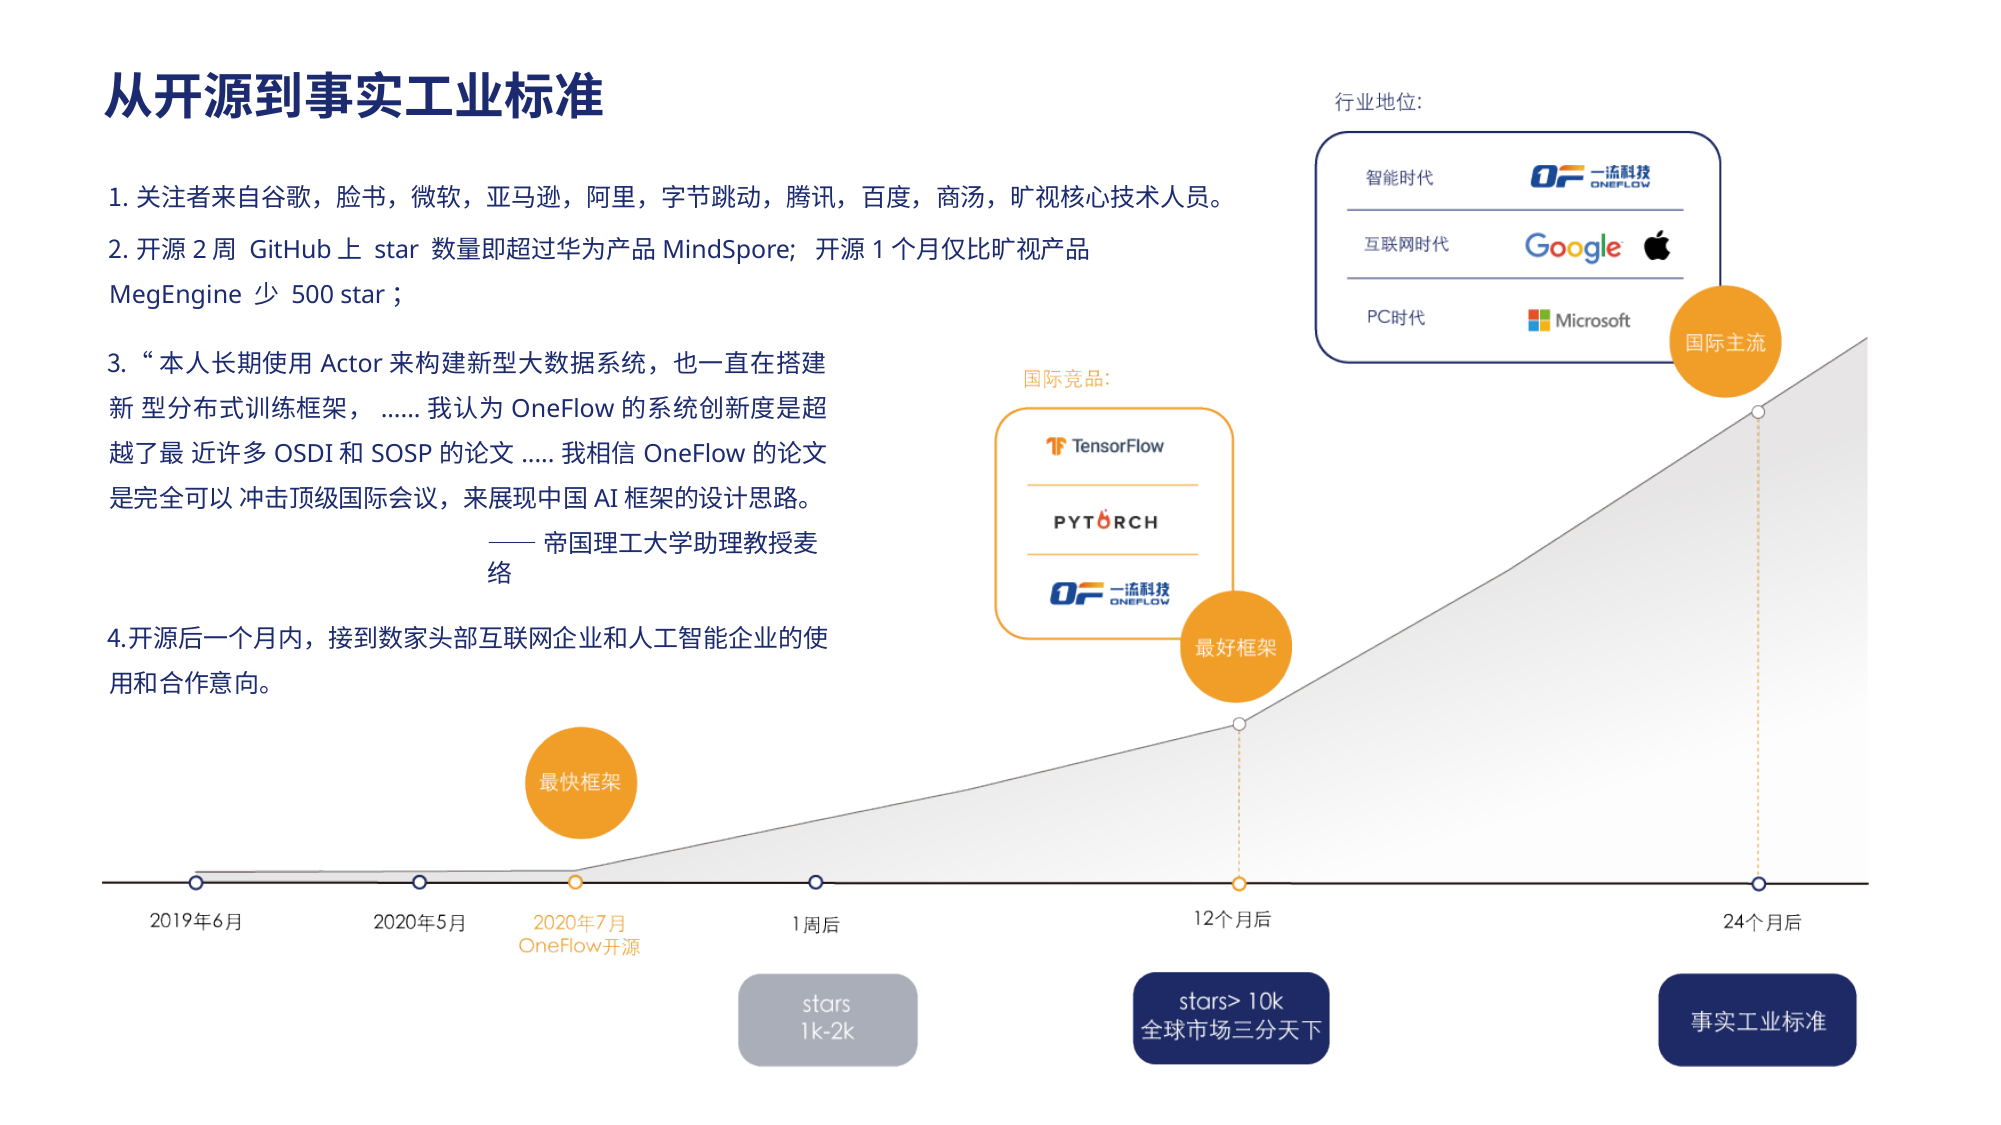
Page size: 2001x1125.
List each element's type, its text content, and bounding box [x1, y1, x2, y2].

title 从开源到事实工业标准 [101, 62, 607, 93]
picture [102, 92, 1869, 1067]
